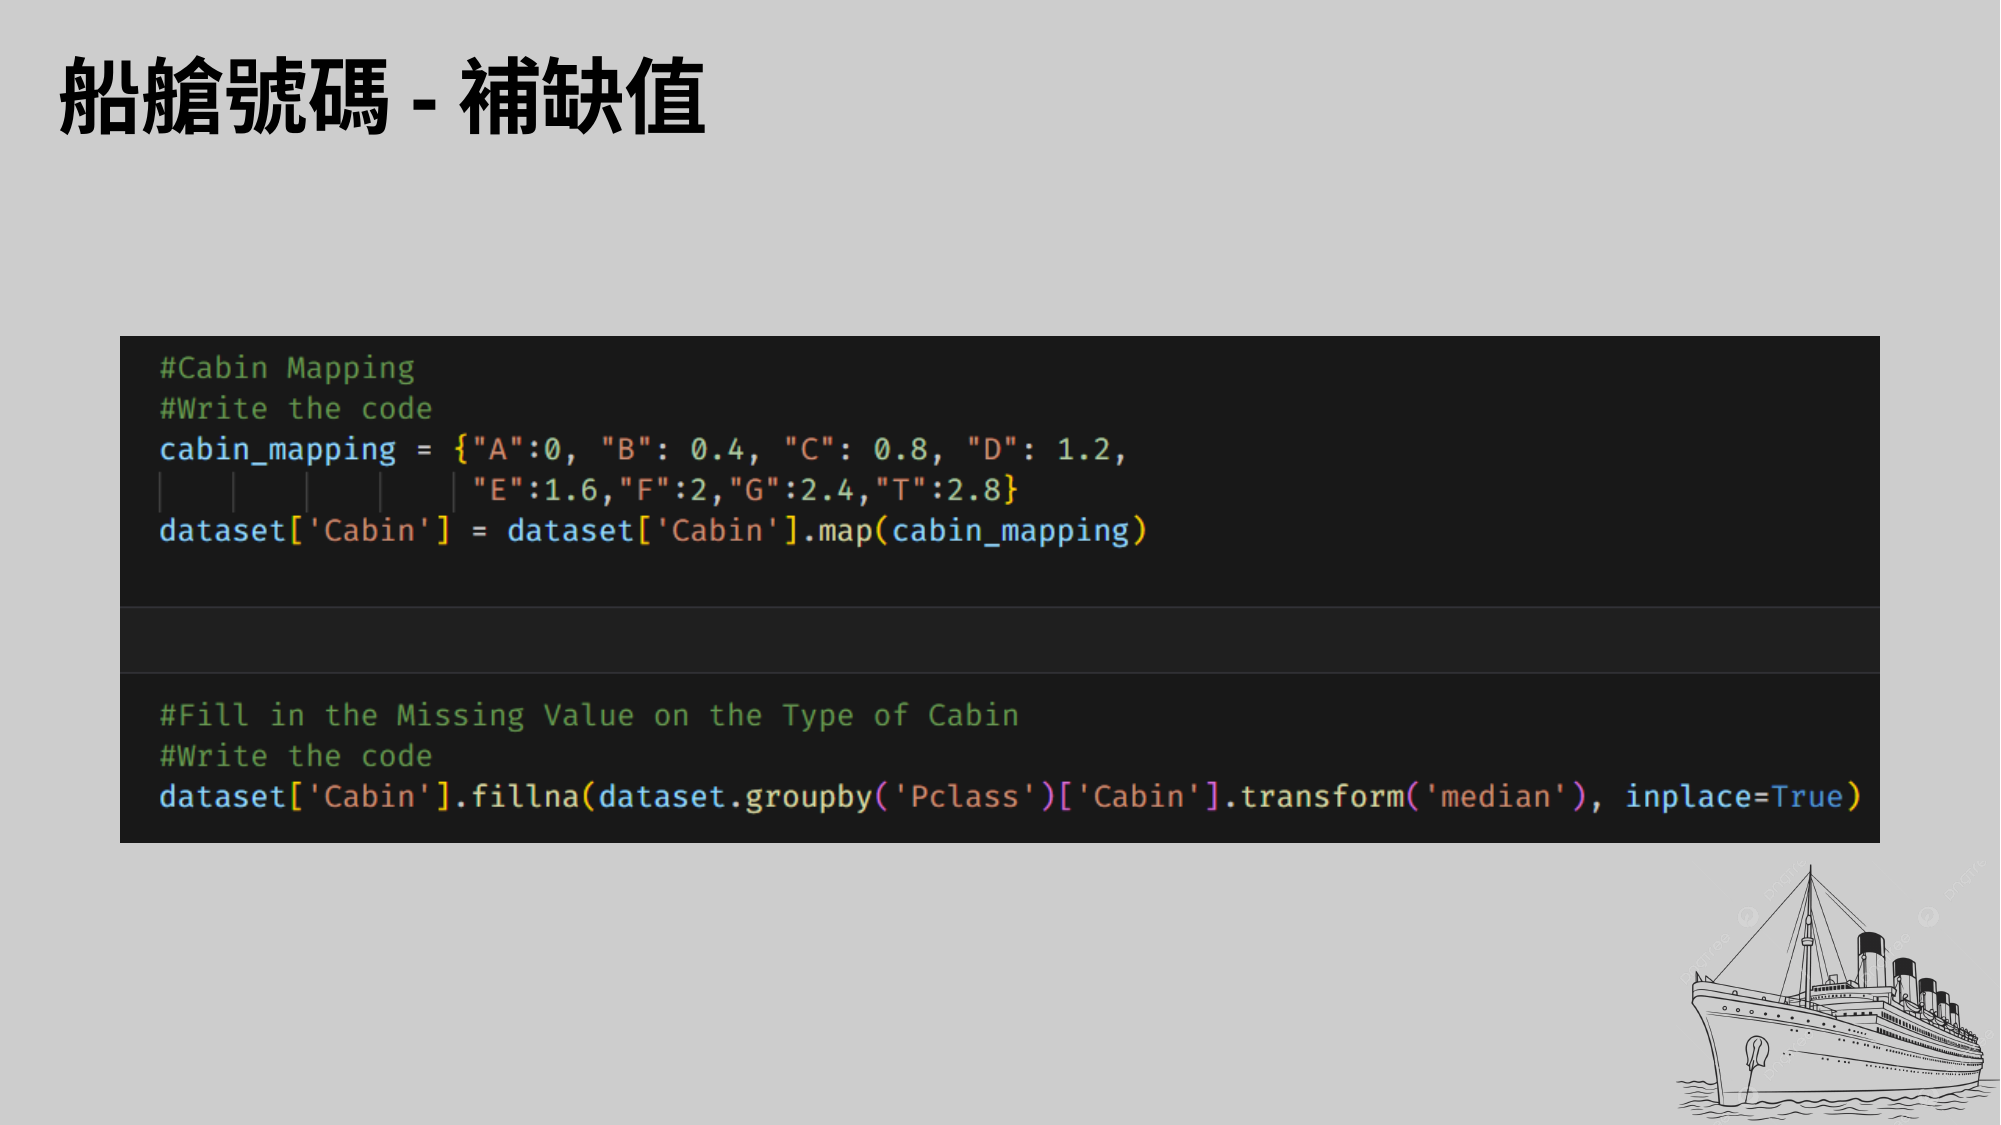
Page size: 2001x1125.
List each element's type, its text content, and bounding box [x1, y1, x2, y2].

picture [120, 336, 1880, 843]
title 船艙號碼-補缺值 [43, 32, 1000, 154]
picture [1675, 861, 2000, 1125]
